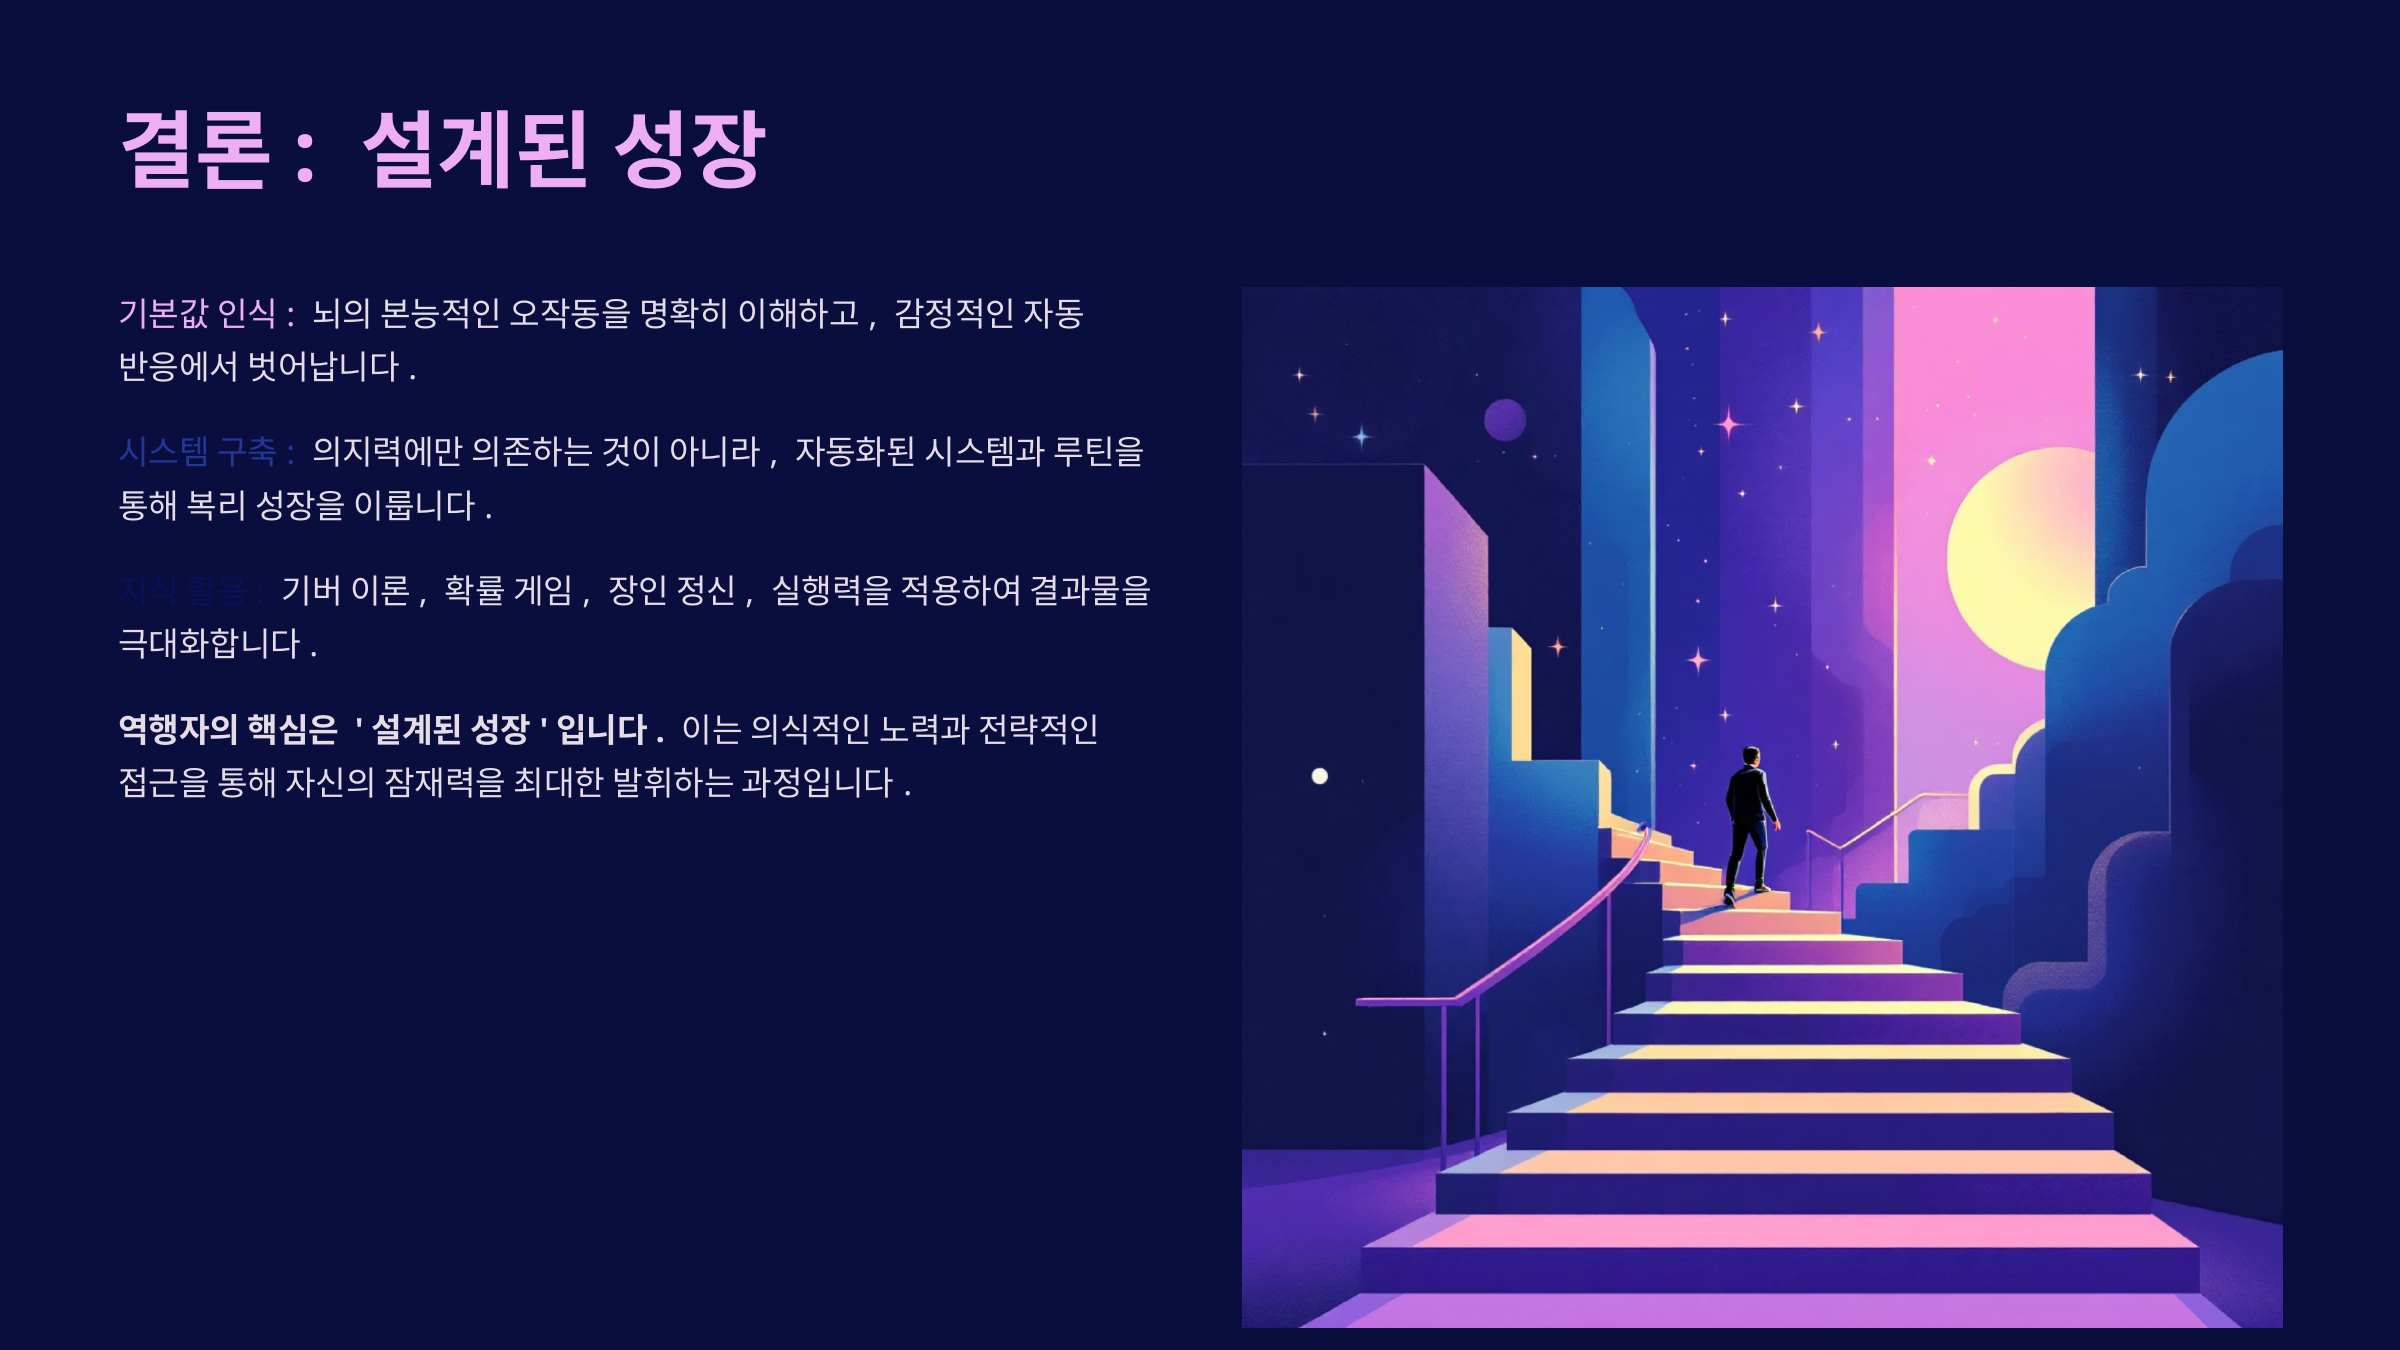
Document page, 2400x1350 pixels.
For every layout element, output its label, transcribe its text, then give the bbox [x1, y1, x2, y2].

text_box 시스템 구축: 의지력에만 의존하는 것이 아니라, 자동화된 시스템과 루틴을 통해 복리 성장을 이룹니다. [118, 418, 1159, 527]
text_box 기본값 인식: 뇌의 본능적인 오작동을 명확히 이해하고, 감정적인 자동 반응에서 벗어납니다. [118, 279, 1159, 389]
text_box 지식 활용: 기버 이론, 확률 게임, 장인 정신, 실행력을 적용하여 결과물을 극대화합니다. [118, 557, 1159, 666]
text_box 역행자의 핵심은 '설계된 성장'입니다. 이는 의식적인 노력과 전략적인 접근을 통해 자신의 잠재력을 최대한 발휘하는 과정입니다. [118, 695, 1159, 805]
text_box 결론: 설계된 성장 [118, 92, 964, 199]
picture [1242, 287, 2283, 1328]
